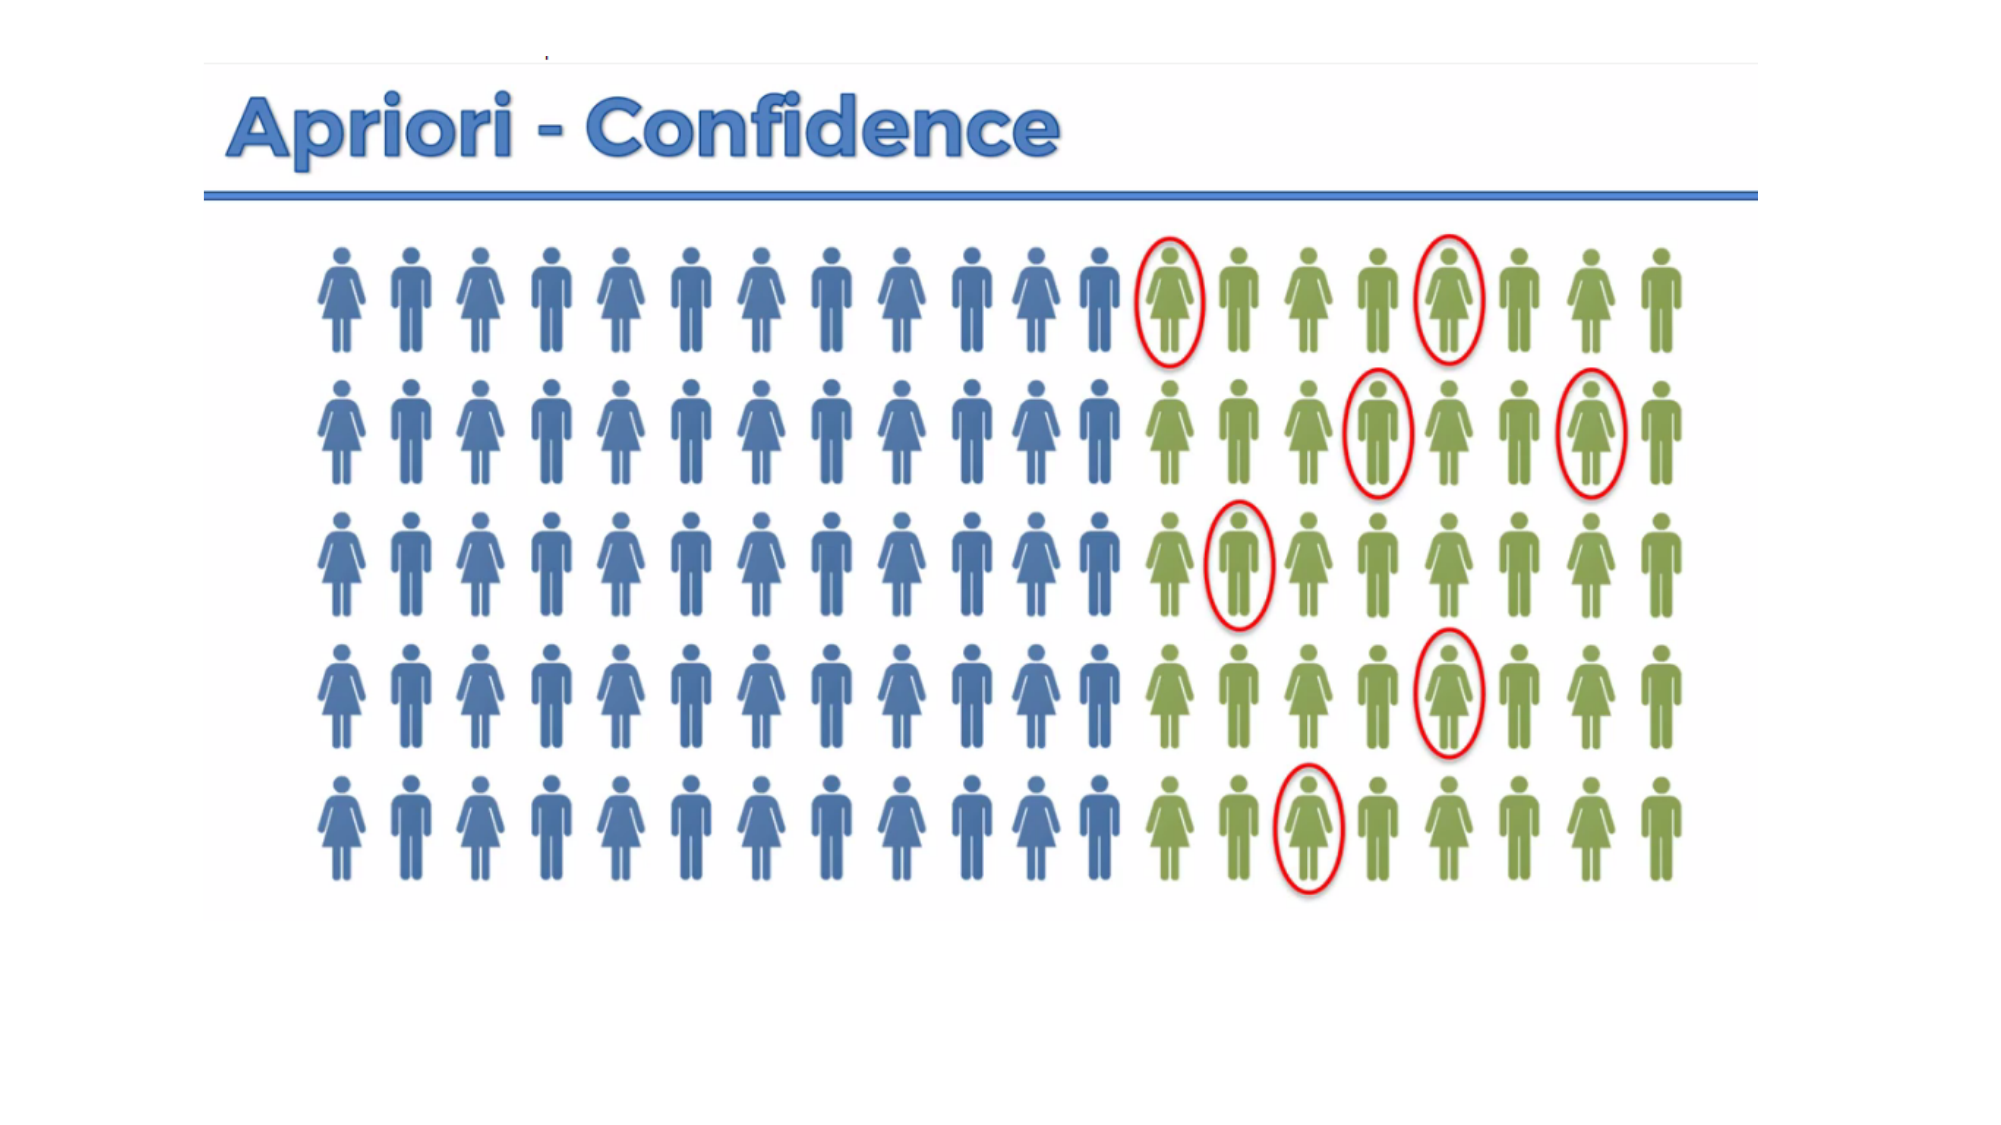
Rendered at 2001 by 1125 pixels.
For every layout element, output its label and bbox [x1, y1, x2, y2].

picture [203, 56, 1758, 921]
